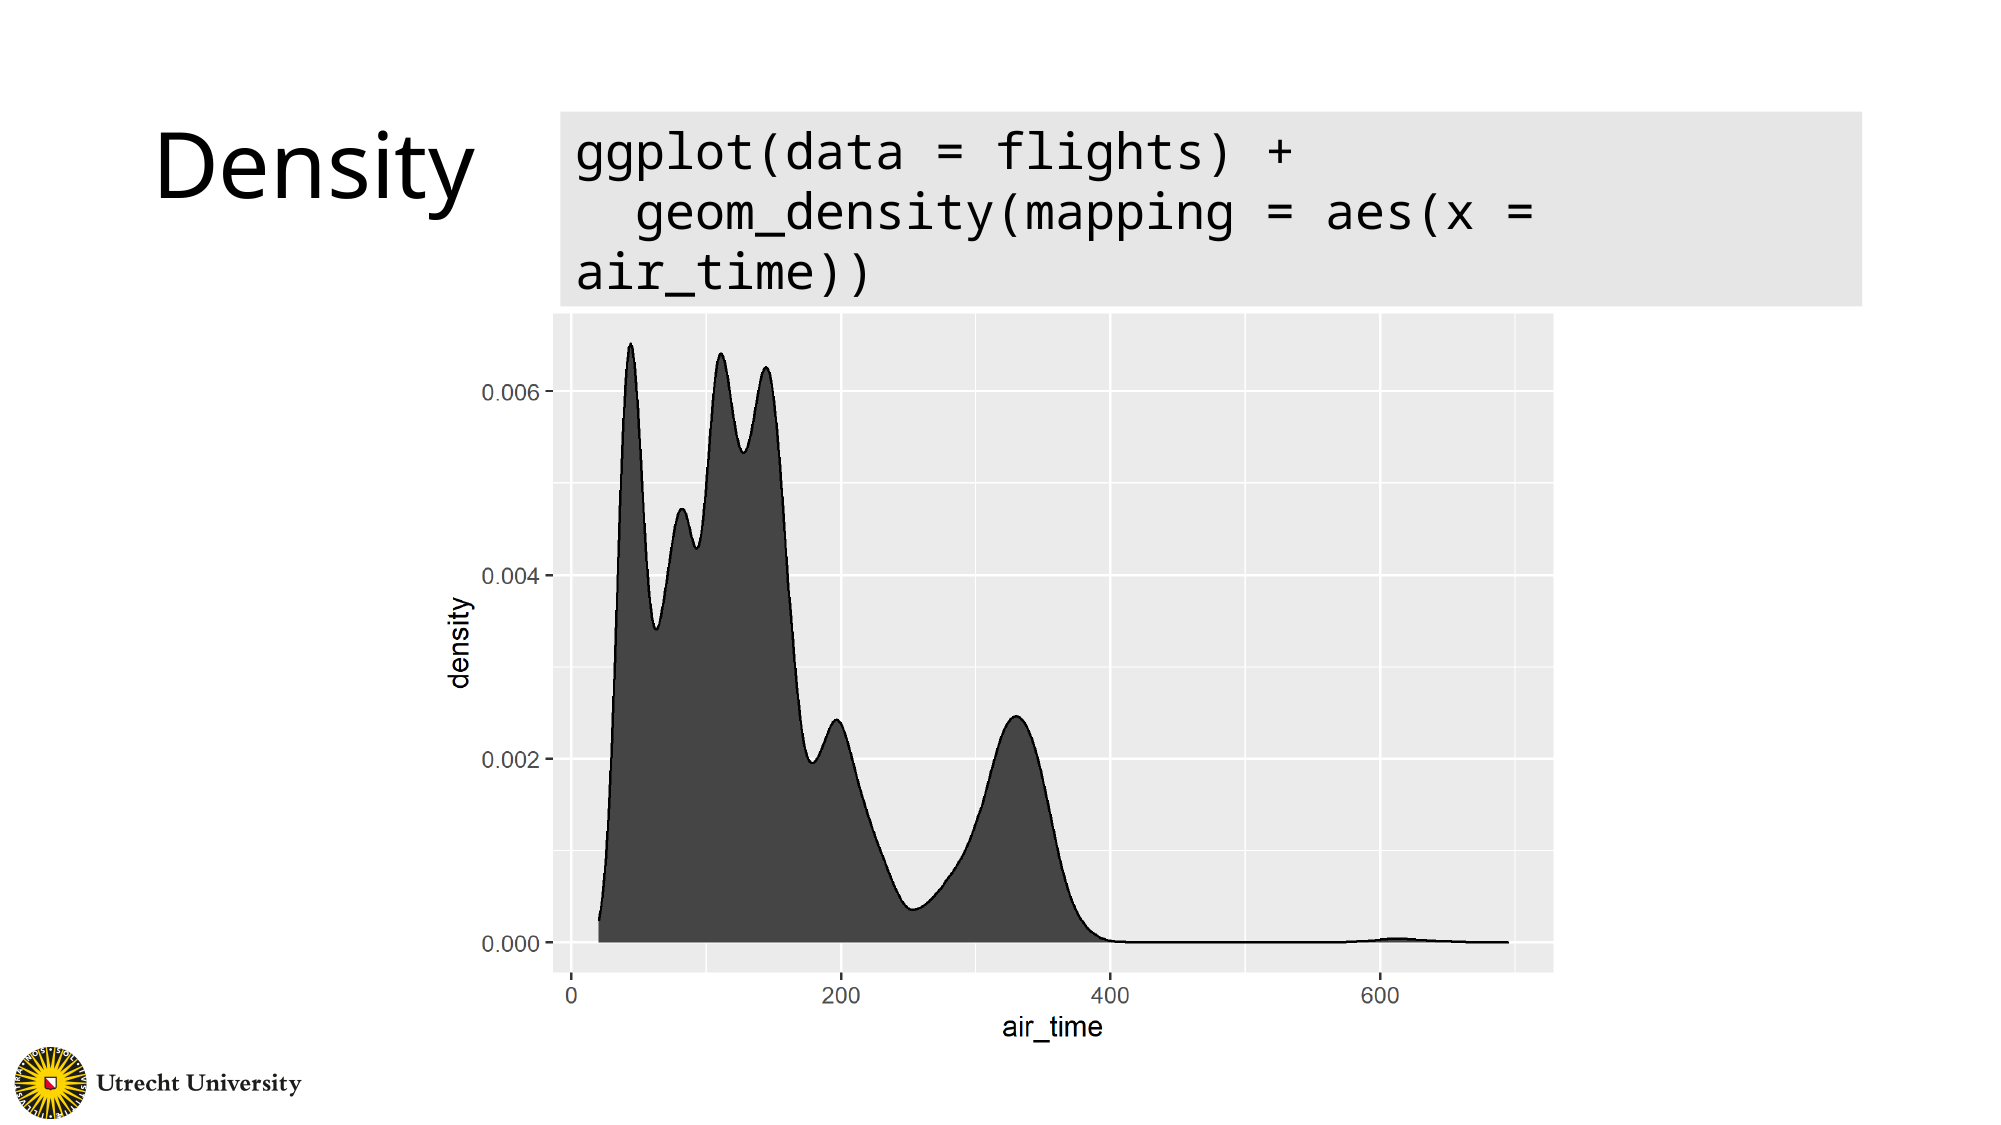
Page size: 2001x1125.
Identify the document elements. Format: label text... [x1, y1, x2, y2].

text_box ggplot(data = flights) + geom_density(mapping = aes(x = air_time)) [560, 111, 1863, 307]
picture [431, 299, 1568, 1058]
picture [0, 995, 386, 1125]
text_box Density [137, 59, 1863, 278]
